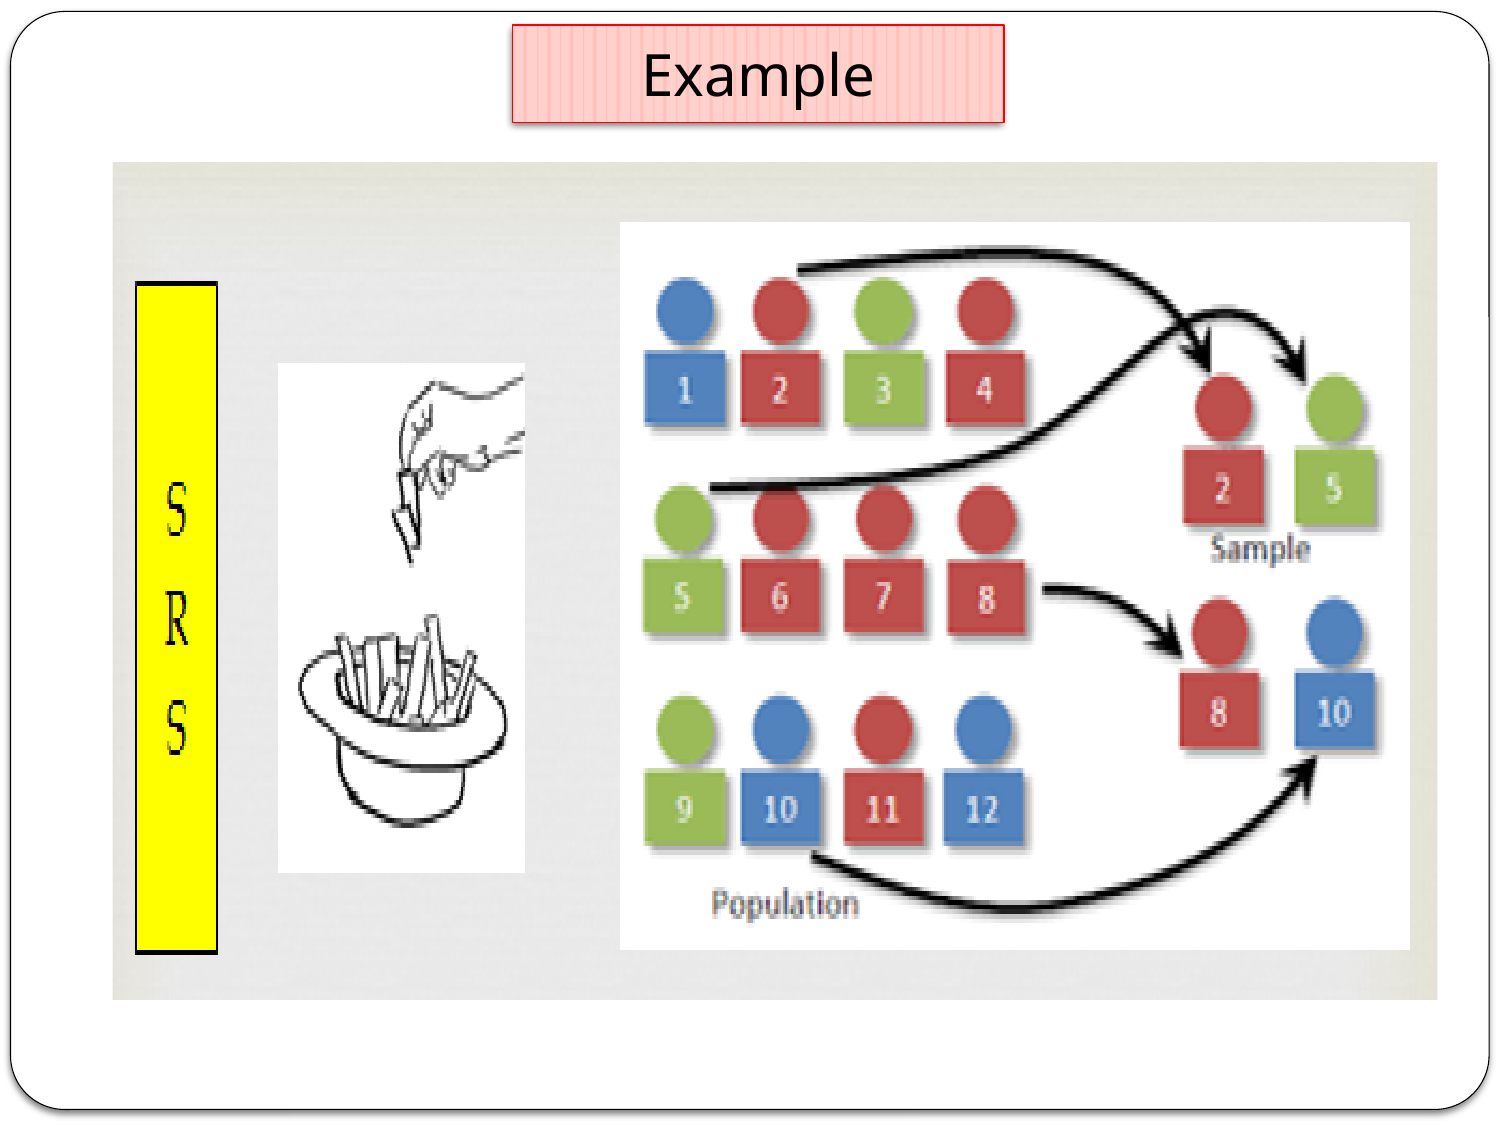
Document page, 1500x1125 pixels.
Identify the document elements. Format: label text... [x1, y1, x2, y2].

text_box Example [512, 24, 1005, 123]
picture [112, 162, 1438, 1000]
